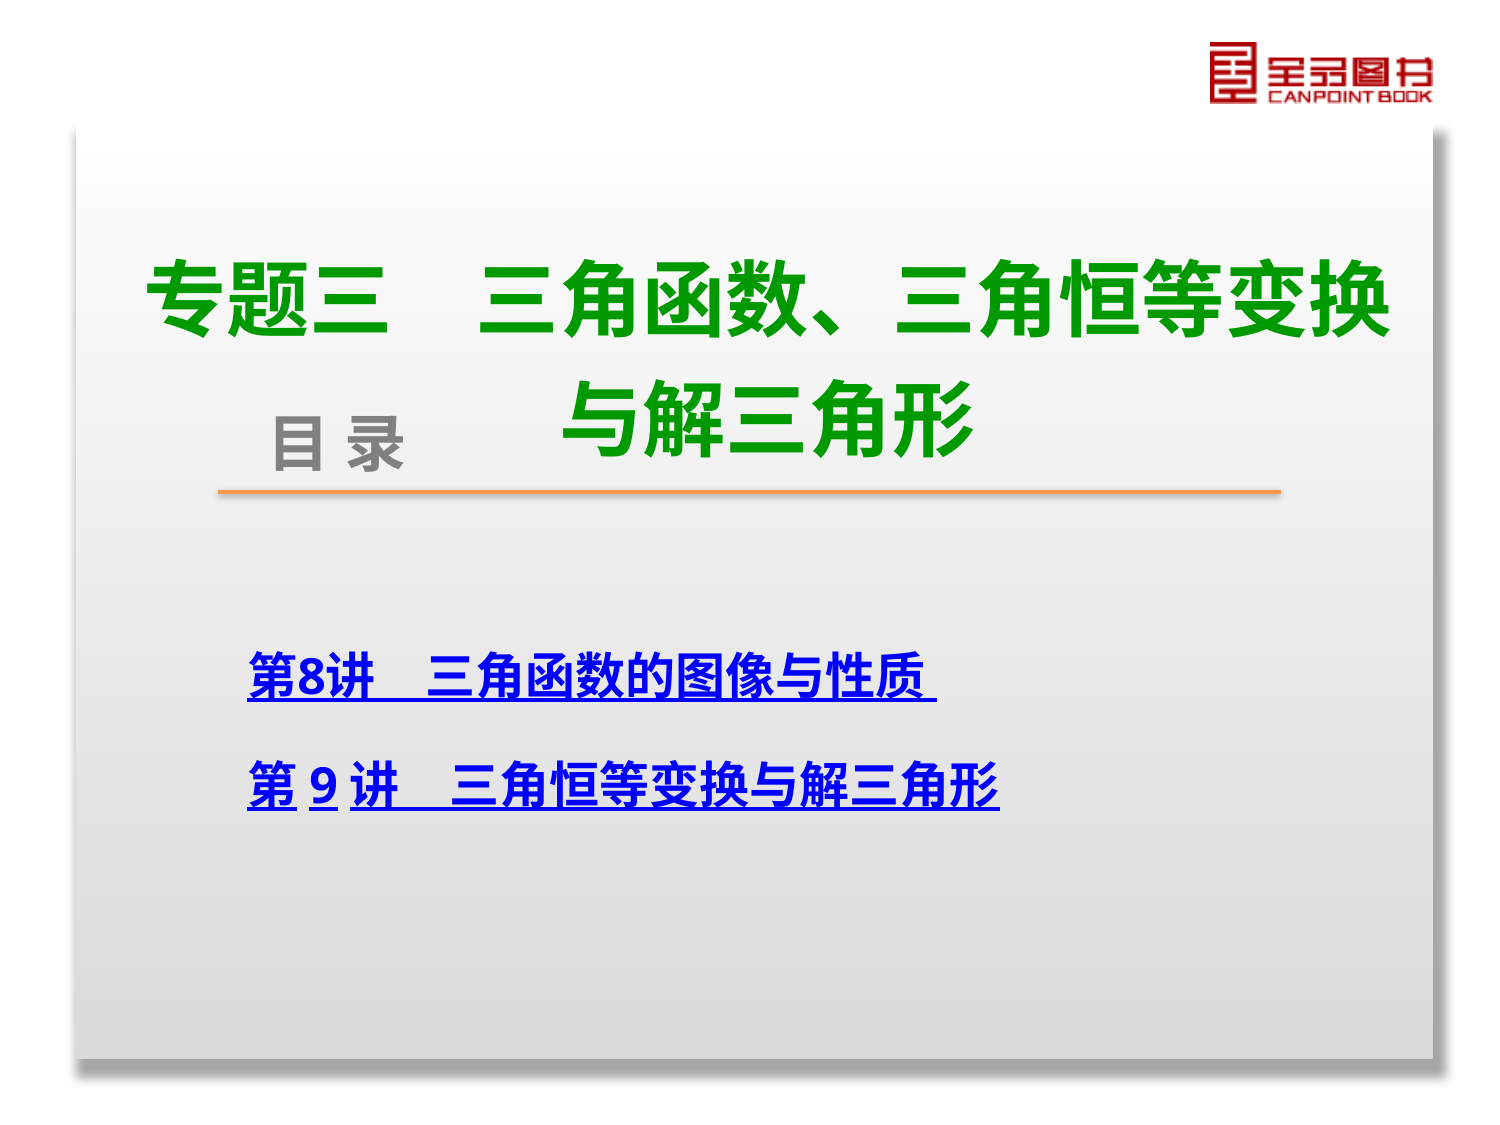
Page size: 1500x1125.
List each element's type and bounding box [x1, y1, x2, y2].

picture [1210, 42, 1433, 104]
text_box [0, 113, 1500, 1125]
